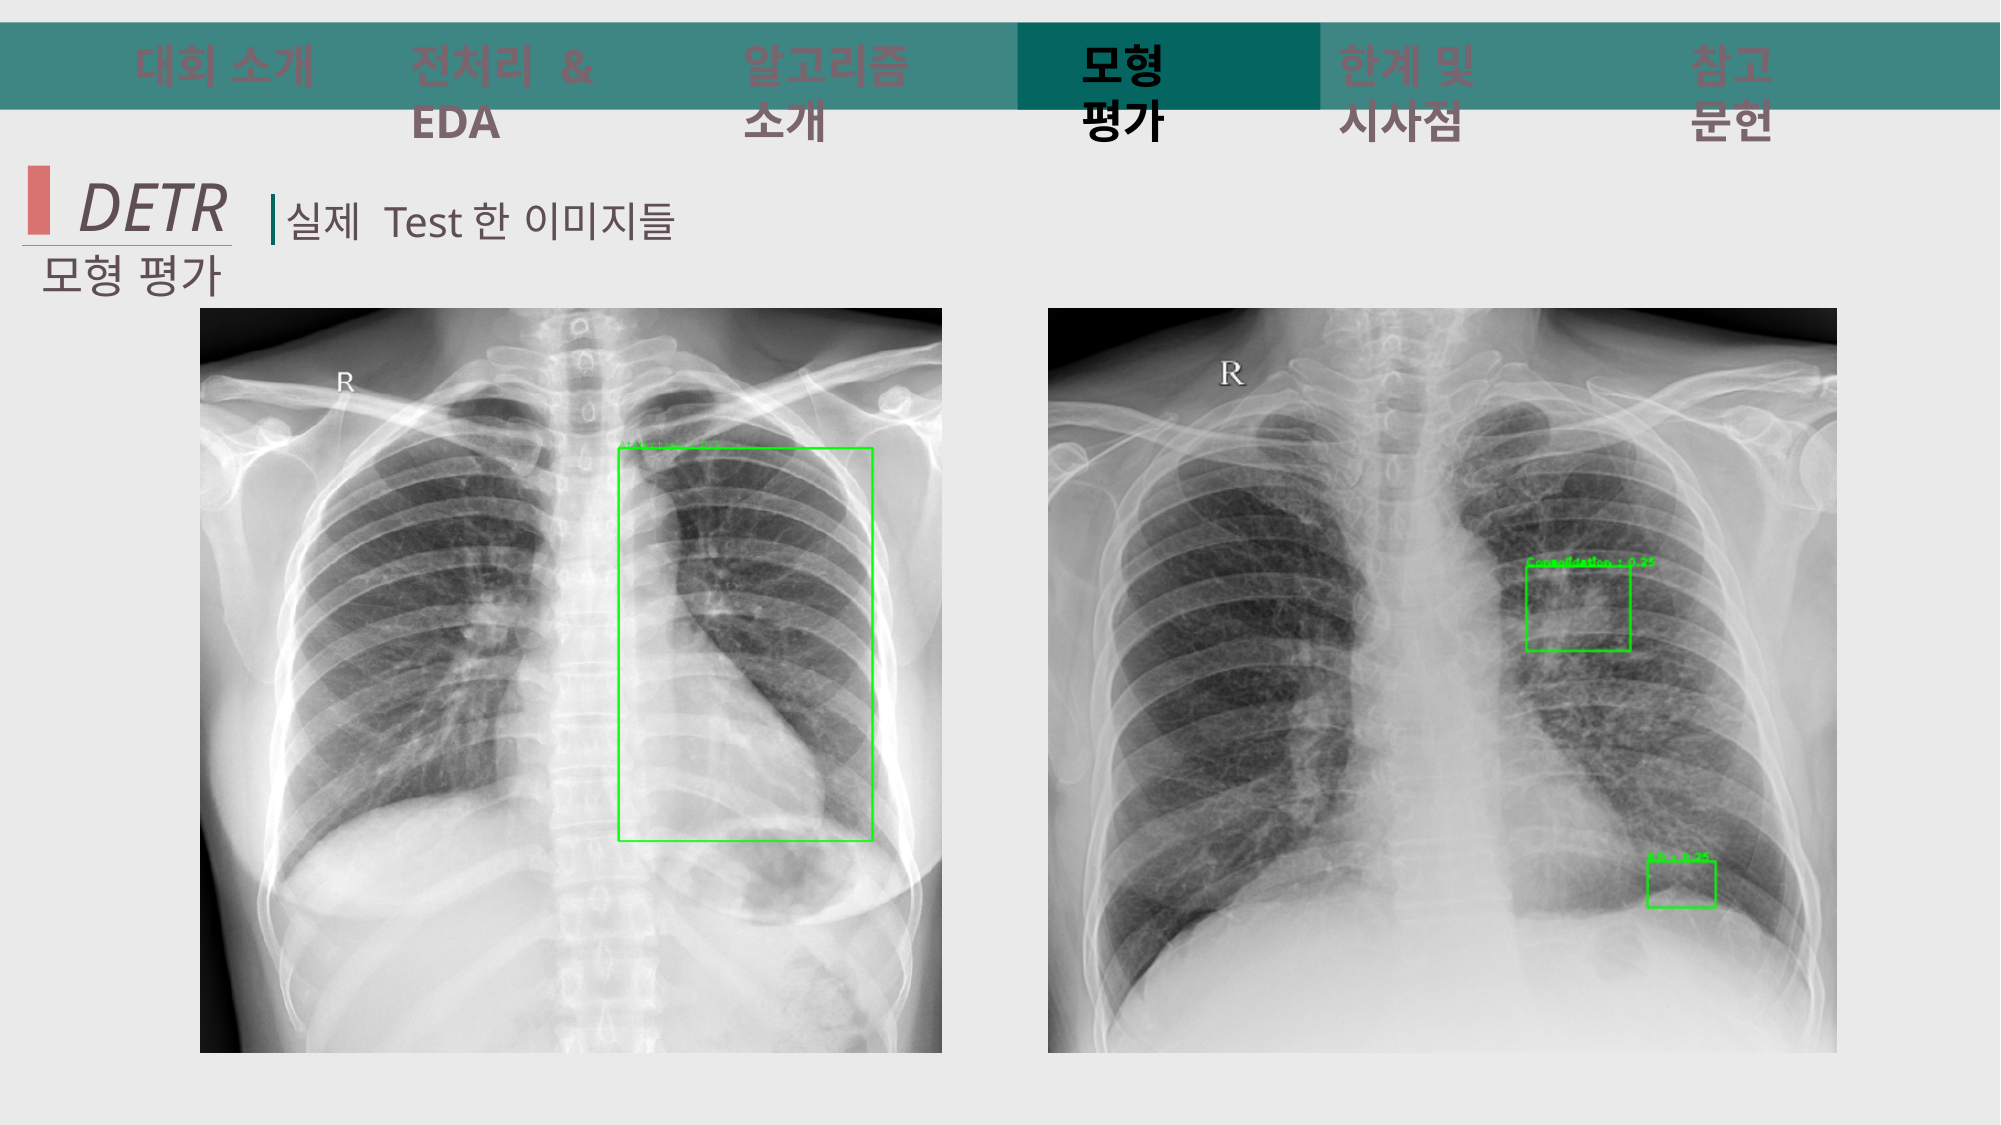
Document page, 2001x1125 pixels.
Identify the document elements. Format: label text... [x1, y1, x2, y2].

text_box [21, 157, 245, 362]
picture [1048, 308, 1837, 1053]
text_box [0, 22, 2000, 110]
picture [200, 308, 942, 1053]
text_box 실제 Test한 이미지들 [270, 188, 1887, 254]
